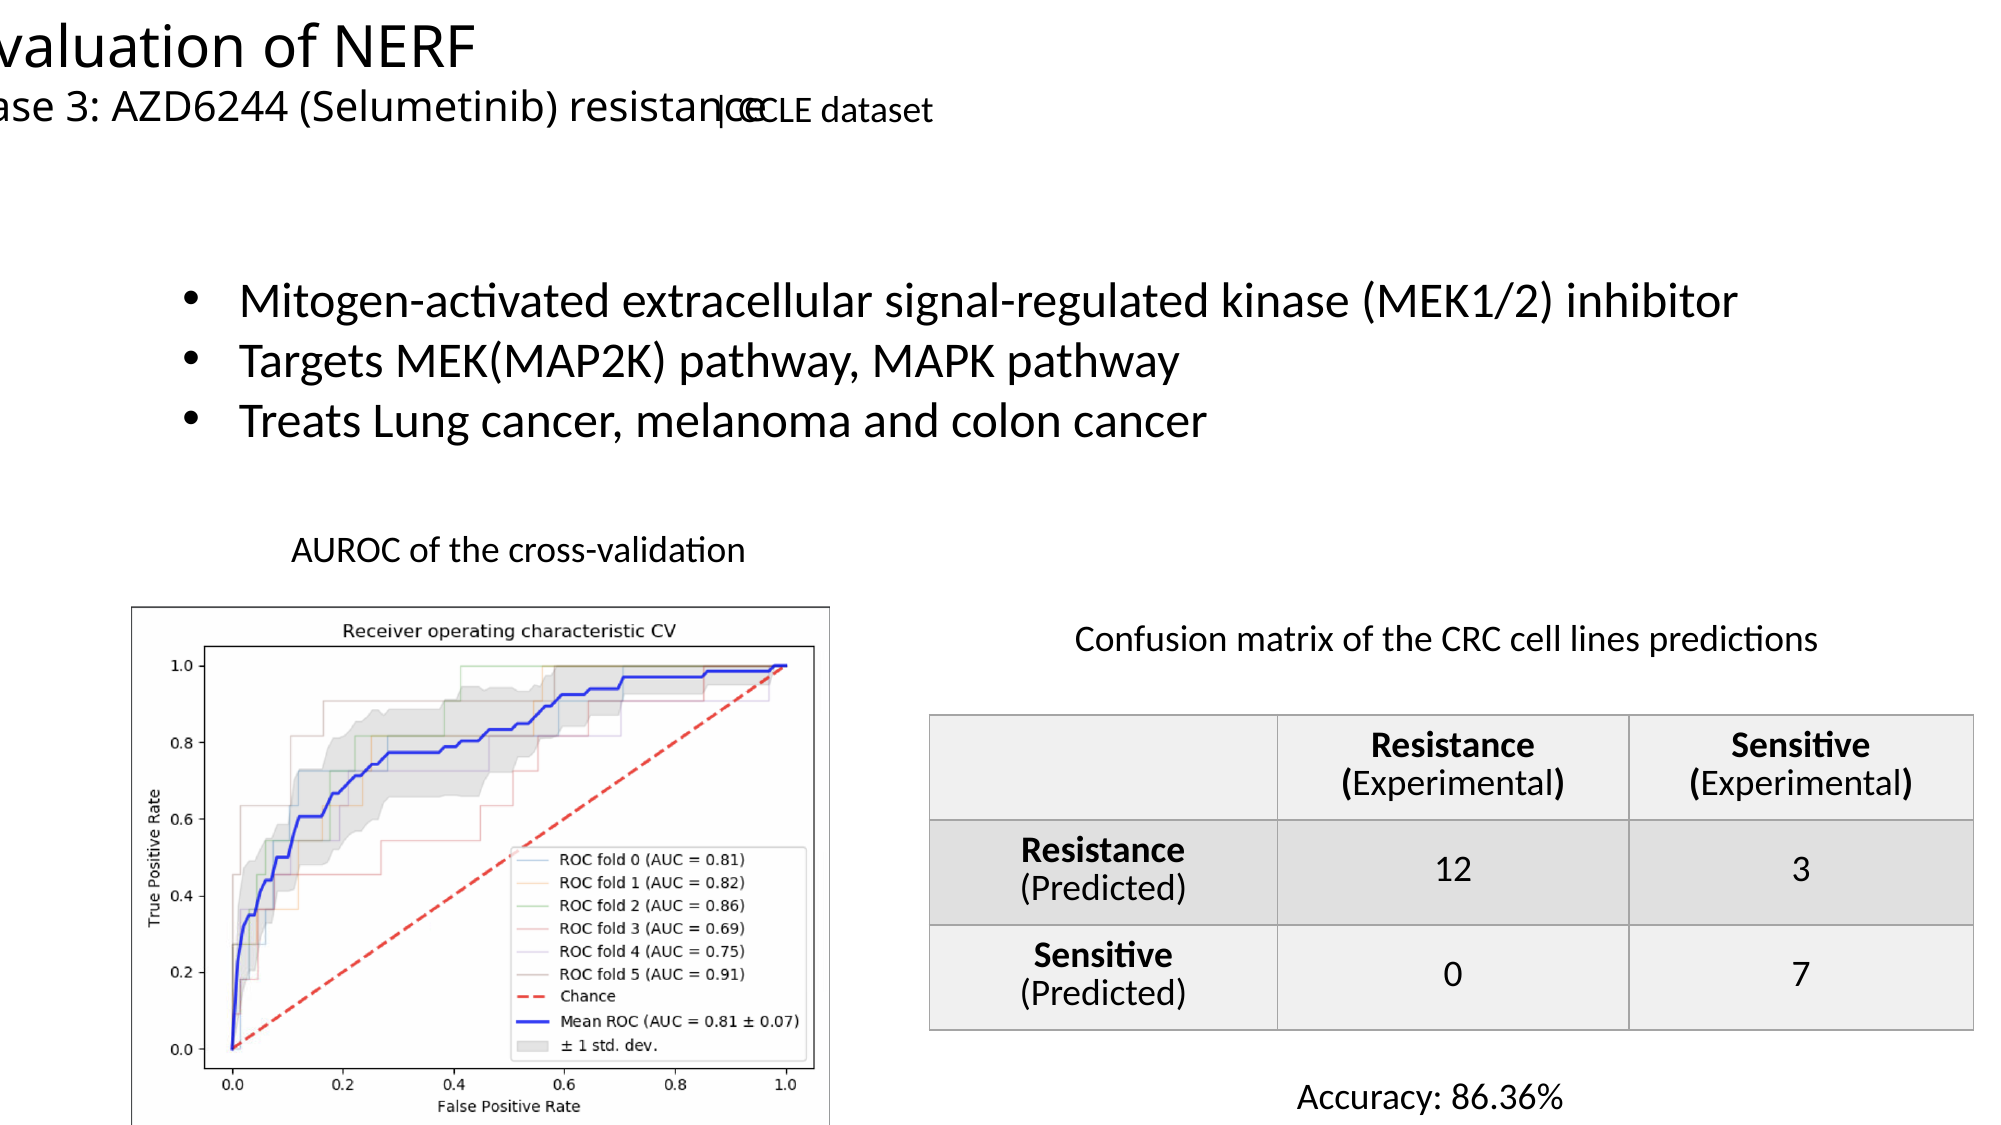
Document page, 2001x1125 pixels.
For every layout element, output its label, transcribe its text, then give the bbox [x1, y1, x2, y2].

table_cell 0 [1278, 926, 1628, 1029]
table_cell Resistance (Predicted) [930, 821, 1277, 924]
text_box Confusion matrix of the CRC cell lines predictions [1059, 606, 1843, 667]
text_box | CCLE dataset [697, 77, 1161, 138]
picture [131, 606, 830, 1125]
table_cell 3 [1630, 821, 1973, 924]
text_box AUROC of the cross-validation [276, 517, 762, 578]
table_cell 7 [1630, 926, 1973, 1029]
text_box Evaluation of NERF Case 3: AZD6244 (Selumetinib) resistance [0, 1, 783, 137]
table_header Sensitive (Experimental) [1630, 716, 1973, 819]
table_header [930, 716, 1277, 819]
table_cell Sensitive (Predicted) [930, 926, 1277, 1029]
table_cell 12 [1278, 821, 1628, 924]
table_header Resistance (Experimental) [1278, 716, 1628, 819]
text_box Mitogen-activated extracellular signal-regulated kinase (MEK1/2) inhibitor Targets MEK(MAP2K) pathway, MAPK pathway Treats Lung cancer, melanoma and colon cancer [167, 260, 1806, 455]
text_box Accuracy: 86.36% [1282, 1064, 1579, 1125]
